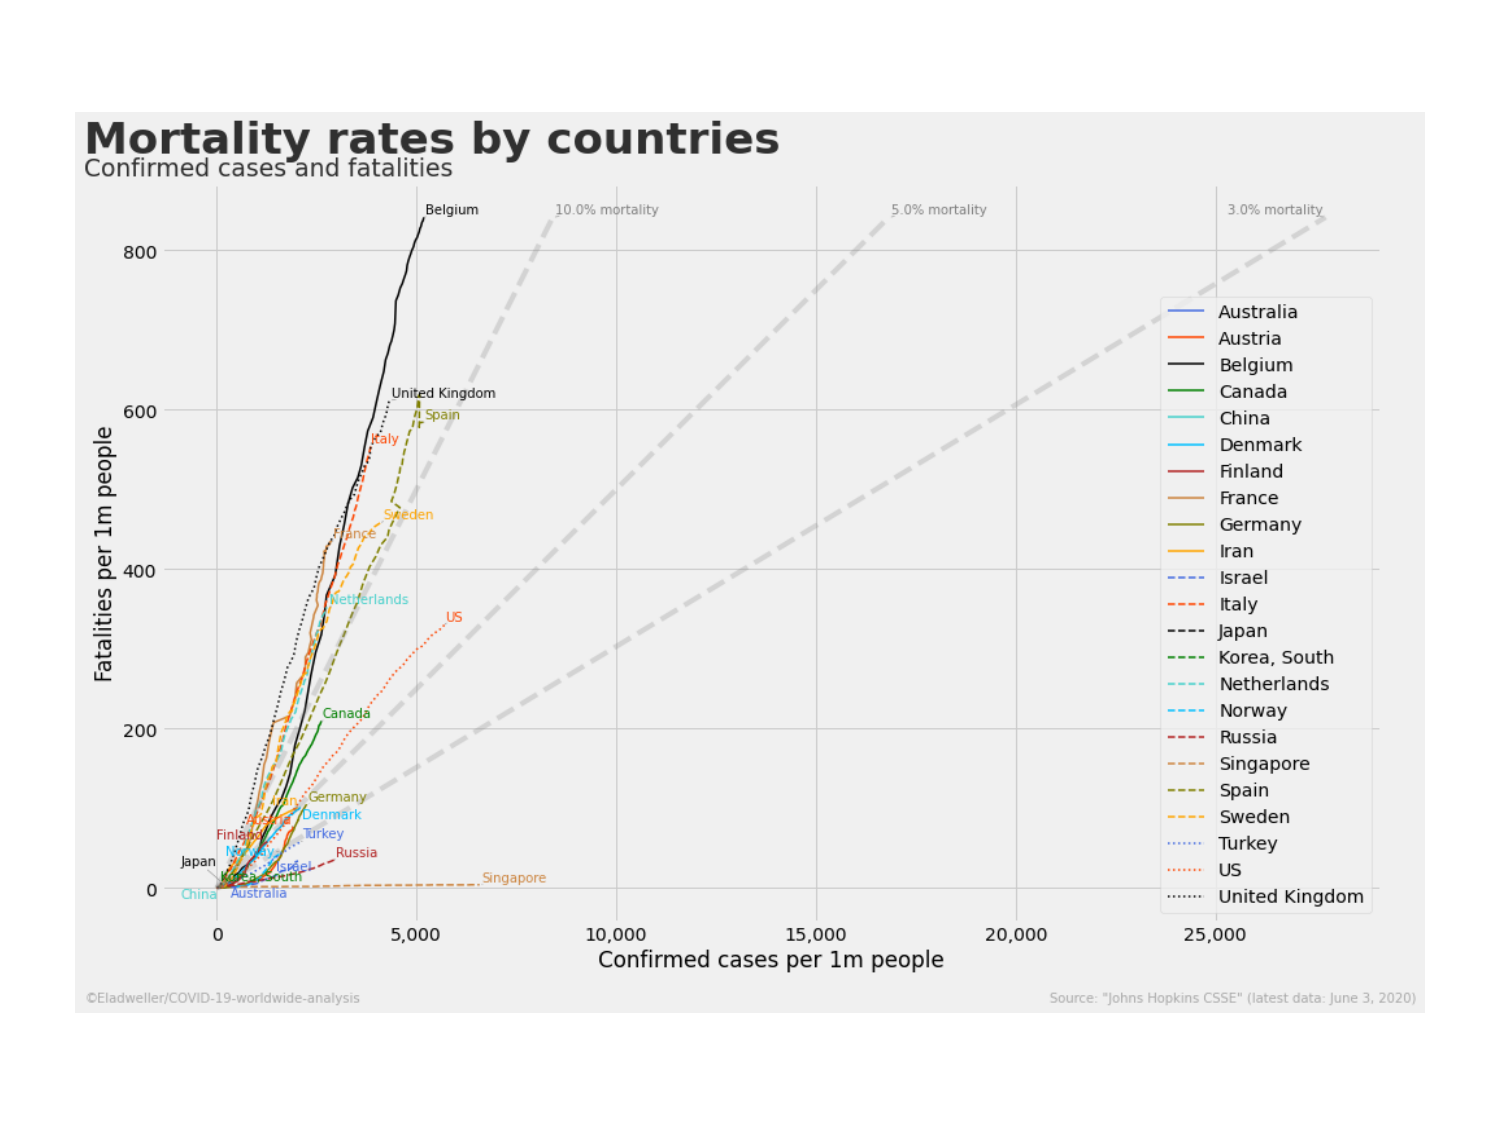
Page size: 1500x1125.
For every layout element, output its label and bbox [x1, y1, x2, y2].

picture [74, 112, 1426, 1013]
